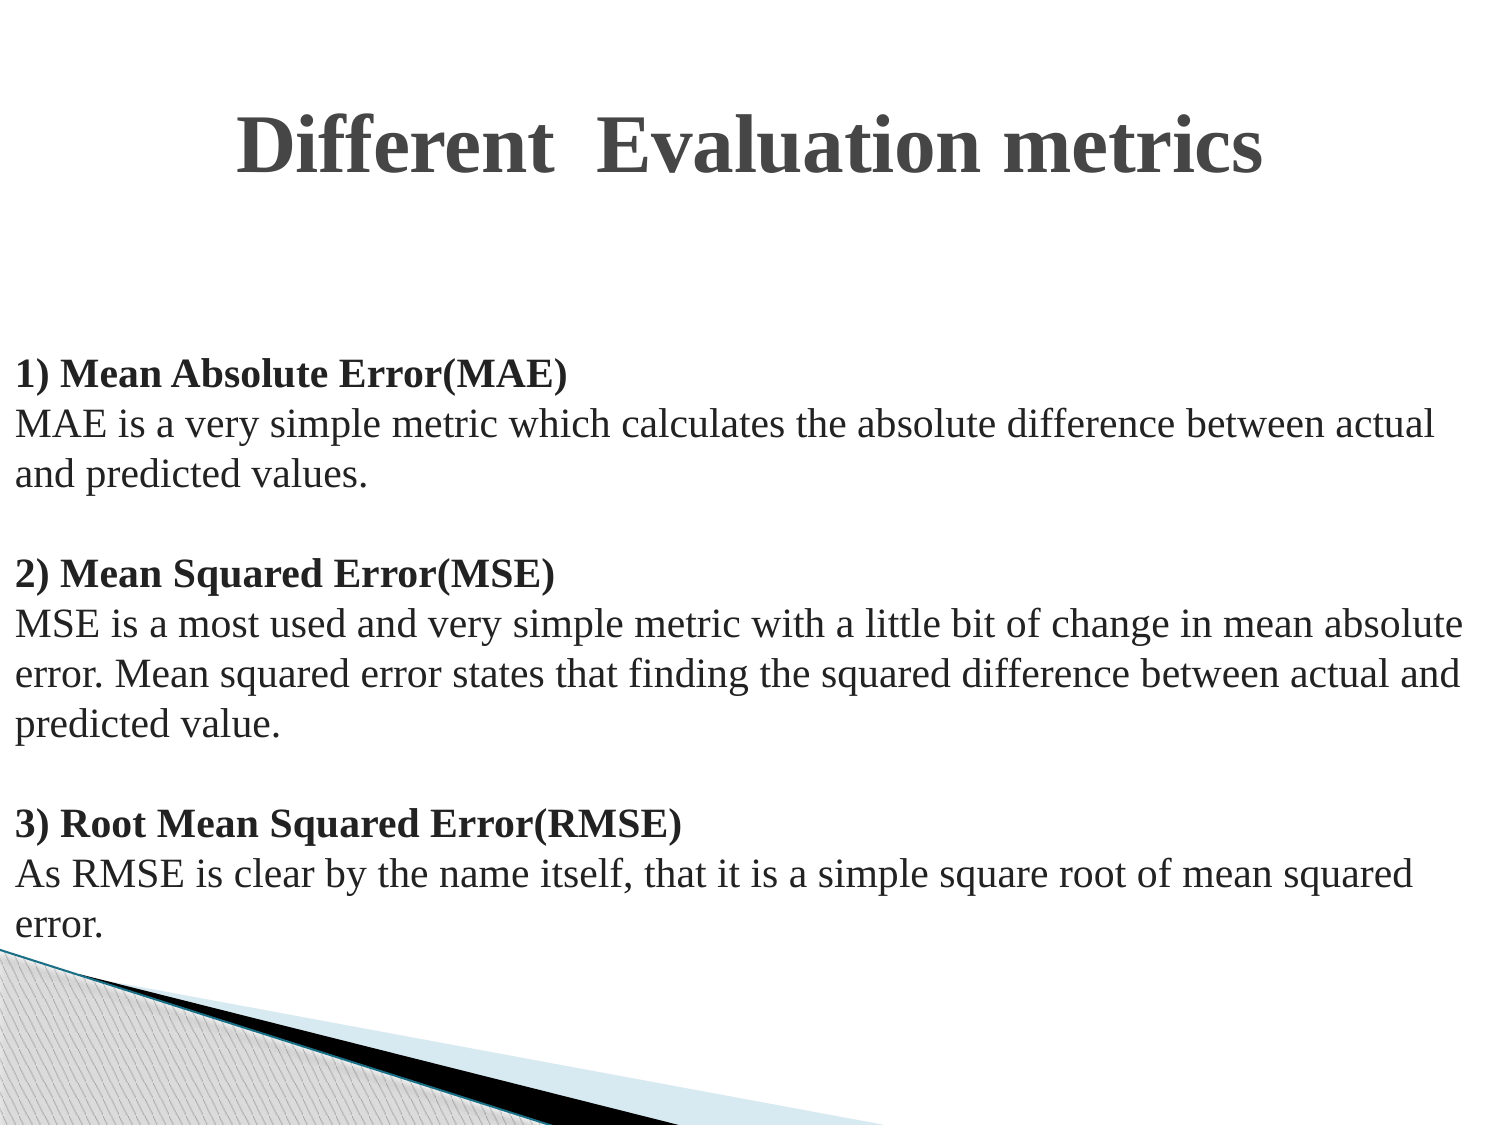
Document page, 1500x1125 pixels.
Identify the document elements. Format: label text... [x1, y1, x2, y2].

text_box 1) Mean Absolute Error(MAE) MAE is a very simple metric which calculates the absolute difference between actual and predicted values. 2) Mean Squared Error(MSE) MSE is a most used and very simple metric with a little bit of change in mean absolute error. Mean squared error states that finding the squared difference between actual and predicted value. 3) Root Mean Squared Error(RMSE) As RMSE is clear by the name itself, that it is a simple square root of mean squared error. [0, 338, 1500, 1004]
title Different Evaluation metrics [75, 45, 1425, 233]
